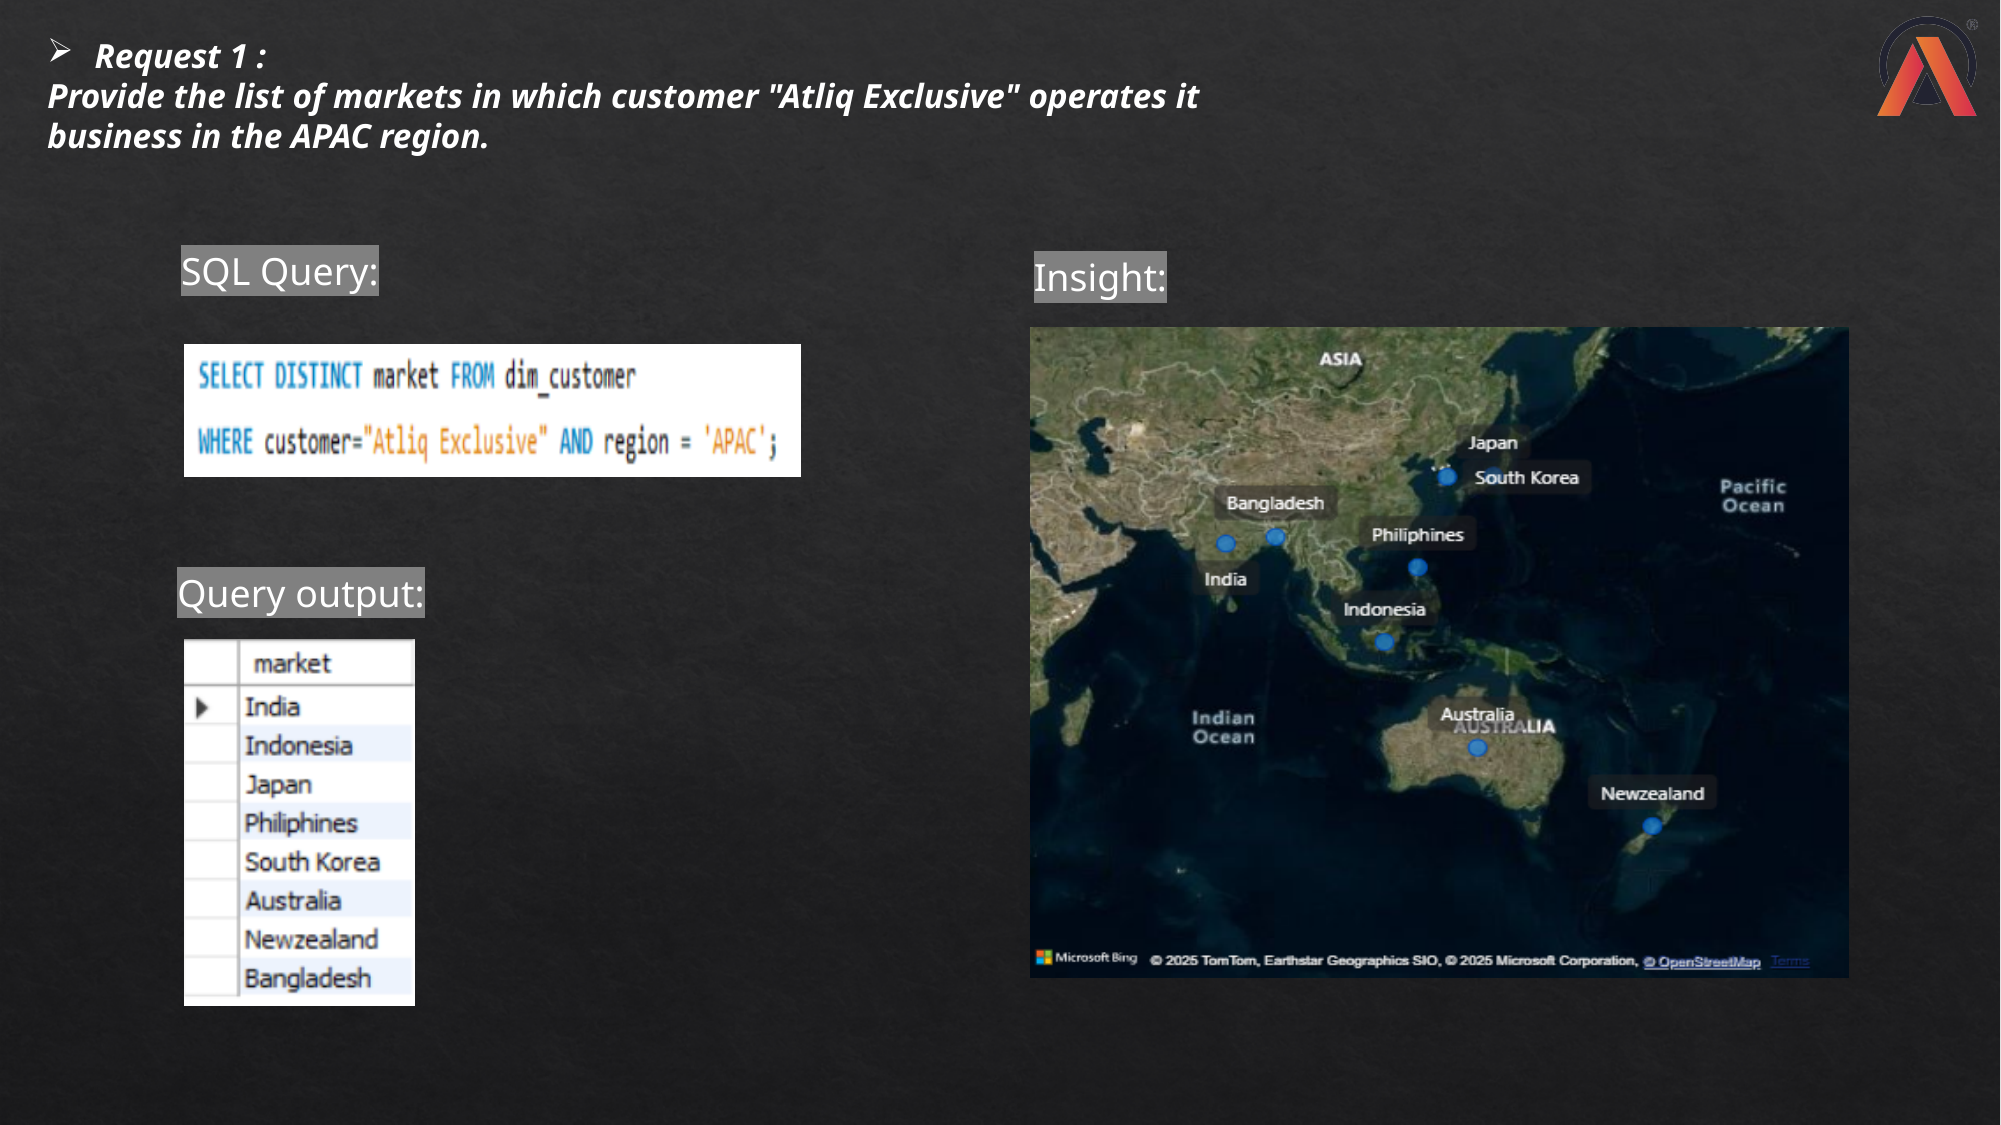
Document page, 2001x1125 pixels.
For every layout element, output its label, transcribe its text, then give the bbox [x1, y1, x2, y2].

picture [1030, 327, 1849, 978]
picture [184, 639, 415, 1007]
text_box Insight: [1019, 246, 1506, 307]
text_box Query output: [162, 562, 460, 623]
picture [184, 343, 801, 477]
text_box SQL Query: [166, 240, 403, 301]
text_box Request 1 : Provide the list of markets in which customer "Atliq Exclusive" operates it business in the APAC region. [32, 27, 1967, 162]
picture [1875, 14, 1981, 117]
